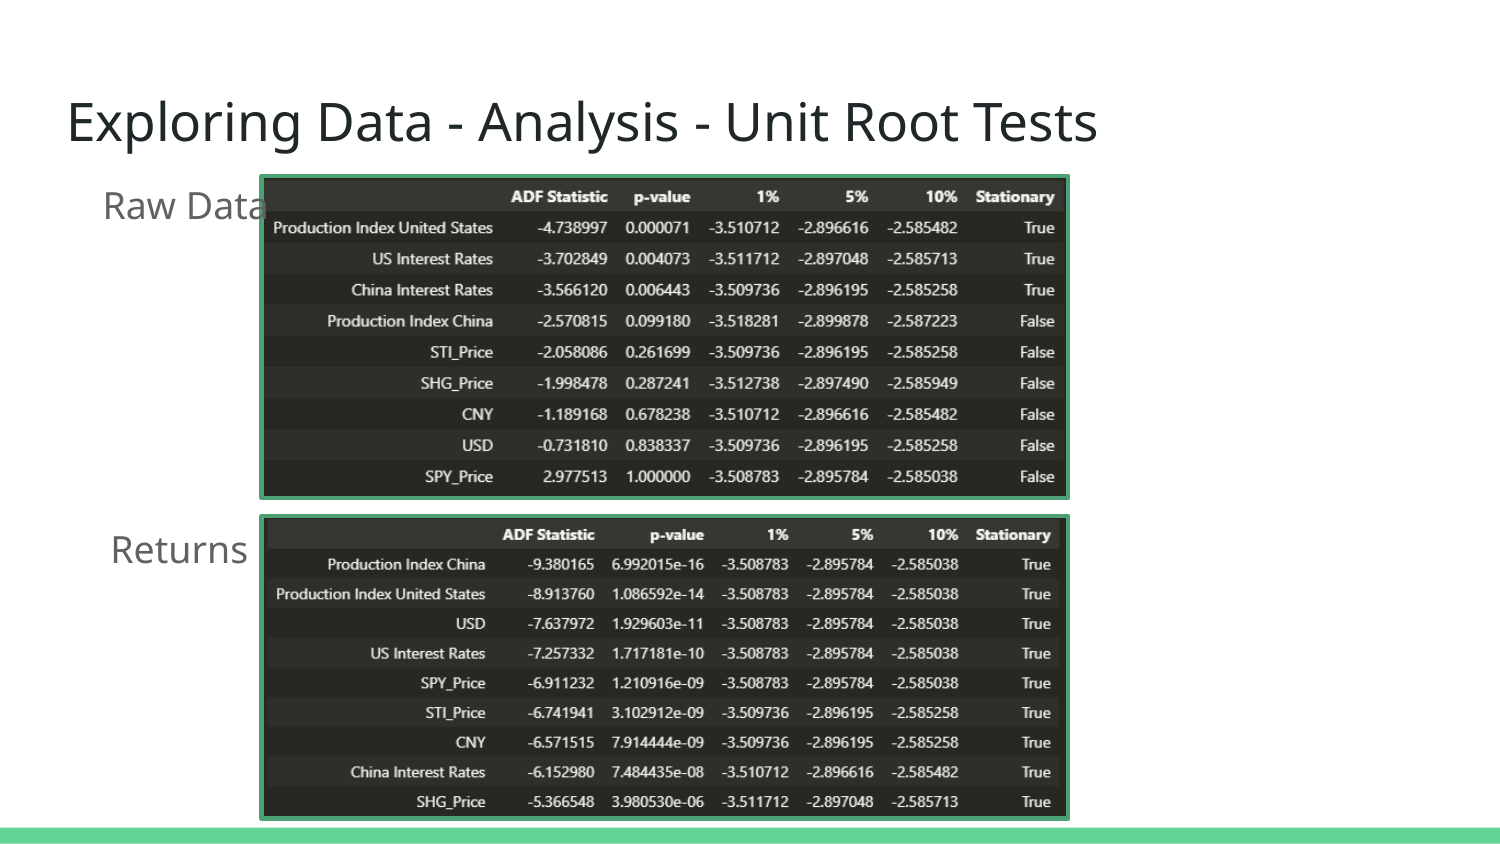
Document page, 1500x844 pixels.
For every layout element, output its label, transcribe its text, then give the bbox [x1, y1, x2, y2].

picture [263, 518, 1066, 817]
title Exploring Data - Analysis - Unit Root Tests [51, 72, 1449, 167]
text_box Returns [95, 510, 337, 652]
picture [263, 178, 1066, 496]
text_box Raw Data [87, 166, 330, 308]
